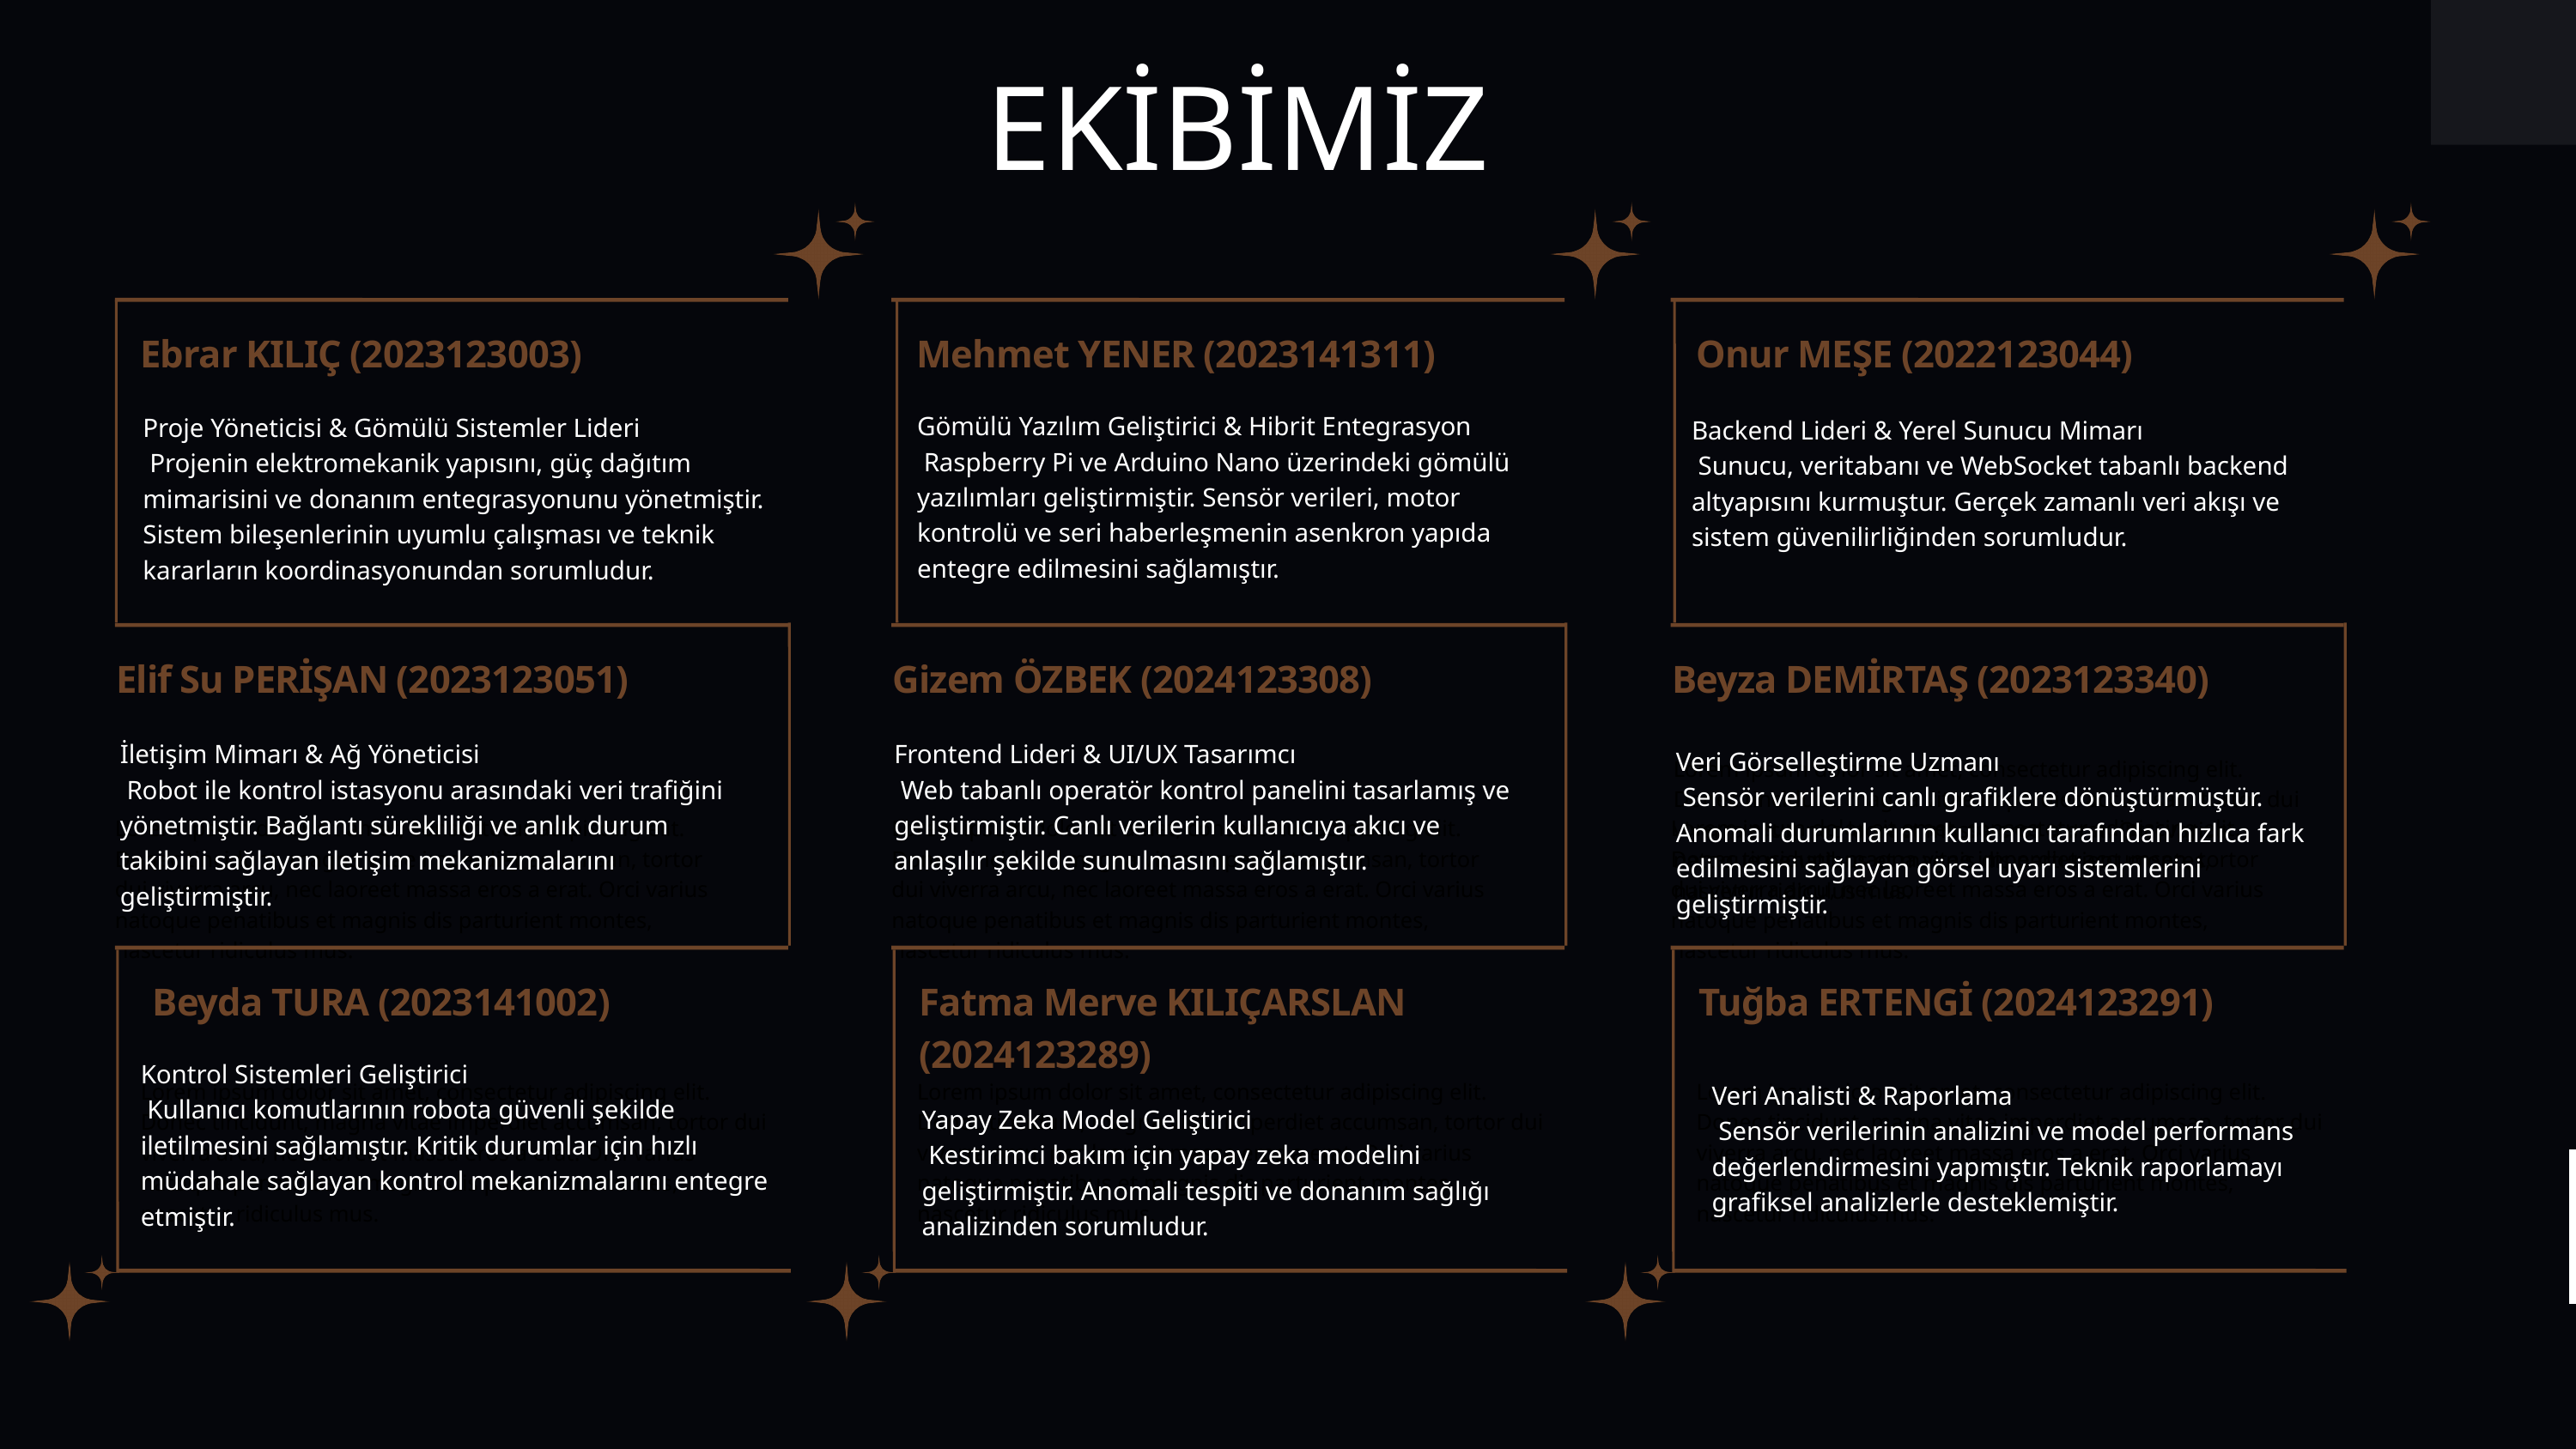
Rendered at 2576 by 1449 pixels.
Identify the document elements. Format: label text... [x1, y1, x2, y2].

text_box Fatma Merve KILIÇARSLAN (2024123289) [919, 971, 1472, 1073]
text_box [2430, 0, 2576, 145]
text_box Elif Su PERİŞAN (2023123051) [116, 648, 669, 701]
text_box Kontrol Sistemleri Geliştirici Kullanıcı komutlarının robota güvenli şekilde iletilmesini sağlamıştır. Kritik durumlar için hızlı müdahale sağlayan kontrol mekanizmalarını entegre etmiştir. [140, 1053, 773, 1232]
text_box Lorem ipsum dolor sit amet, consectetur adipiscing elit. Donec tincidunt, magna vitae imperdiet accumsan, tortor dui viverra arcu, nec laoreet massa eros a erat. Orci varius natoque penatibus et magnis dis parturient montes, nascetur ridiculus mus. [917, 1073, 1550, 1227]
text_box [2328, 201, 2432, 300]
text_box Beyda TURA (2023141002) [143, 971, 696, 1024]
text_box Lorem ipsum dolor sit amet, consectetur adipiscing elit. Donec tincidunt, magna vitae imperdiet accumsan, tortor dui viverra arcu, nec laoreet massa eros a erat. Orci varius natoque penatibus et magnis dis parturient montes, nascetur ridiculus mus. [1696, 1073, 2329, 1227]
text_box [2568, 1149, 2576, 1304]
text_box EKİBİMİZ [653, 31, 1823, 194]
text_box Onur MEŞE (2022123044) [1696, 323, 2275, 376]
text_box Yapay Zeka Model Geliştirici Kestirimci bakım için yapay zeka modelini geliştirmiştir. Anomali tespiti ve donanım sağlığı analizinden sorumludur. [921, 1099, 1554, 1241]
text_box [1584, 1254, 1676, 1343]
text_box [28, 1254, 120, 1343]
text_box Lorem ipsum dolor sit amet, consectetur adipiscing elit. Donec tincidunt, magna vitae imperdiet accumsan, tortor dui viverra arcu, nec laoreet massa eros a erat. Orci varius natoque penatibus et magnis dis parturient montes, nascetur ridiculus mus. [1670, 810, 2274, 963]
text_box İletişim Mimarı & Ağ Yöneticisi Robot ile kontrol istasyonu arasındaki veri trafiğini yönetmiştir. Bağlantı sürekliliği ve anlık durum takibini sağlayan iletişim mekanizmalarını geliştirmiştir. [119, 733, 753, 912]
text_box Gömülü Yazılım Geliştirici & Hibrit Entegrasyon Raspberry Pi ve Arduino Nano üzerindeki gömülü yazılımları geliştirmiştir. Sensör verileri, motor kontrolü ve seri haberleşmenin asenkron yapıda entegre edilmesini sağlamıştır. [917, 405, 1550, 584]
text_box Backend Lideri & Yerel Sunucu Mimarı Sunucu, veritabanı ve WebSocket tabanlı backend altyapısını kurmuştur. Gerçek zamanlı veri akışı ve sistem güvenilirliğinden sorumludur. [1691, 409, 2324, 552]
text_box Veri Görselleştirme Uzmanı Sensör verilerini canlı grafiklere dönüştürmüştür. Anomali durumlarının kullanıcı tarafından hızlıca fark edilmesini sağlayan görsel uyarı sistemlerini geliştirmiştir. [1675, 741, 2308, 919]
text_box Frontend Lideri & UI/UX Tasarımcı Web tabanlı operatör kontrol panelini tasarlamış ve geliştirmiştir. Canlı verilerin kullanıcıya akıcı ve anlaşılır şekilde sunulmasını sağlamıştır. [894, 733, 1527, 876]
text_box [1549, 201, 1652, 300]
text_box Beyza DEMİRTAŞ (2023123340) [1672, 648, 2225, 701]
text_box Lorem ipsum dolor sit amet, consectetur adipiscing elit. Donec tincidunt, magna vitae imperdiet accumsan, tortor dui viverra arcu, nec laoreet massa eros a erat. Orci varius natoque penatibus et magnis dis parturient montes, nascetur ridiculus mus. [114, 810, 718, 963]
text_box Gizem ÖZBEK (2024123308) [892, 648, 1445, 701]
text_box Tuğba ERTENGİ (2024123291) [1698, 971, 2251, 1024]
text_box Ebrar KILIÇ (2023123003) [140, 323, 720, 376]
text_box Proje Yöneticisi & Gömülü Sistemler Lideri Projenin elektromekanik yapısını, güç dağıtım mimarisini ve donanım entegrasyonunu yönetmiştir. Sistem bileşenlerinin uyumlu çalışması ve teknik kararların koordinasyonundan sorumludur. [143, 406, 775, 585]
text_box [805, 1254, 897, 1343]
text_box Lorem ipsum dolor sit amet, consectetur adipiscing elit. Donec tincidunt, magna vitae imperdiet accumsan, tortor dui viverra arcu, nec laoreet massa eros a erat. Orci varius natoque penatibus et magnis dis parturient montes, nascetur ridiculus mus. [891, 810, 1495, 963]
text_box Mehmet YENER (2023141311) [917, 323, 1497, 376]
text_box [772, 201, 876, 300]
text_box Veri Analisti & Raporlama Sensör verilerinin analizini ve model performans değerlendirmesini yapmıştır. Teknik raporlamayı grafiksel analizlerle desteklemiştir. [1711, 1074, 2344, 1217]
